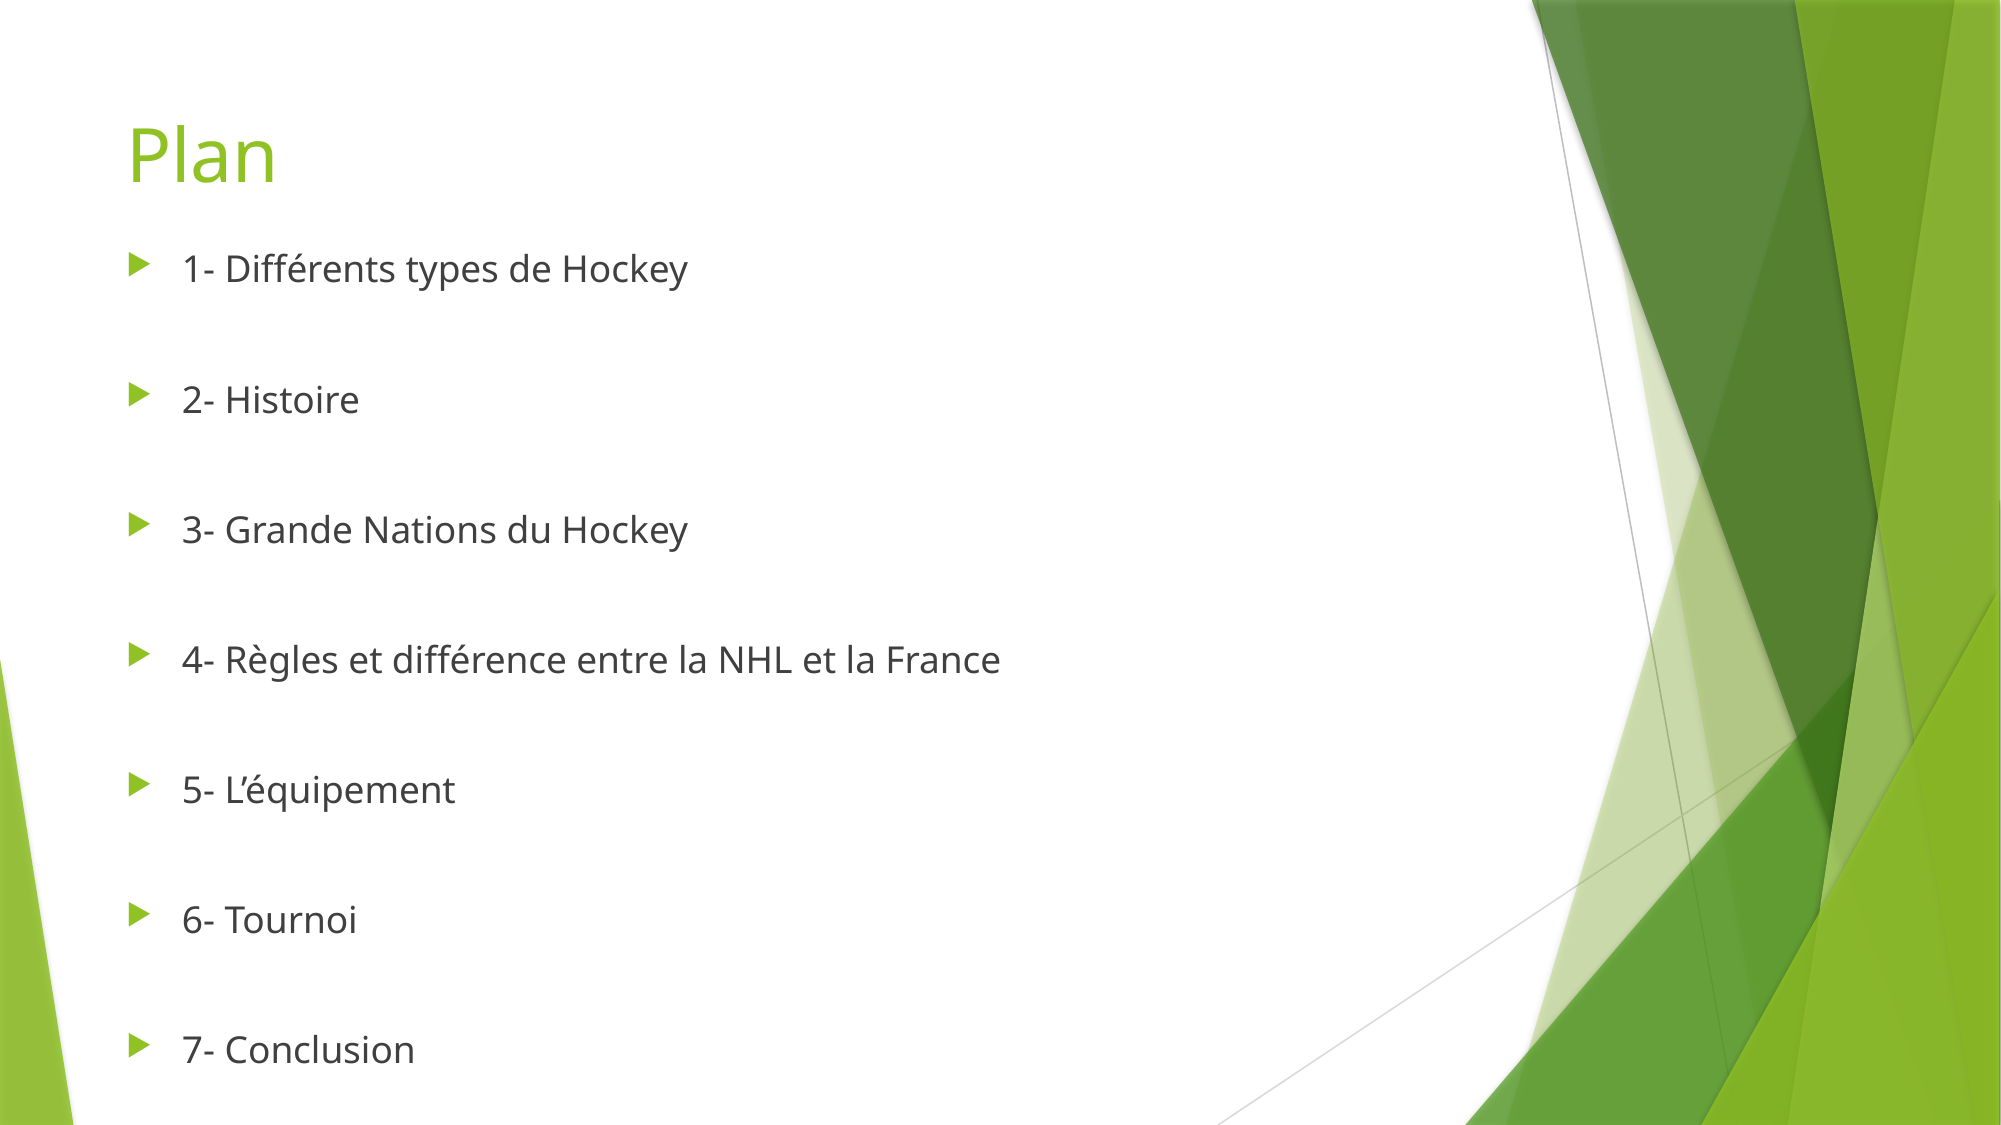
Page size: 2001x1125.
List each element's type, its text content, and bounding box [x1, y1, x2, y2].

list 1- Différents types de Hockey 2- Histoire 3- Grande Nations du Hockey 4- Règles et différence entre la NHL et la France 5- L’équipement 6- Tournoi 7- Conclusion [111, 238, 1522, 1079]
title Plan [111, 99, 1522, 212]
